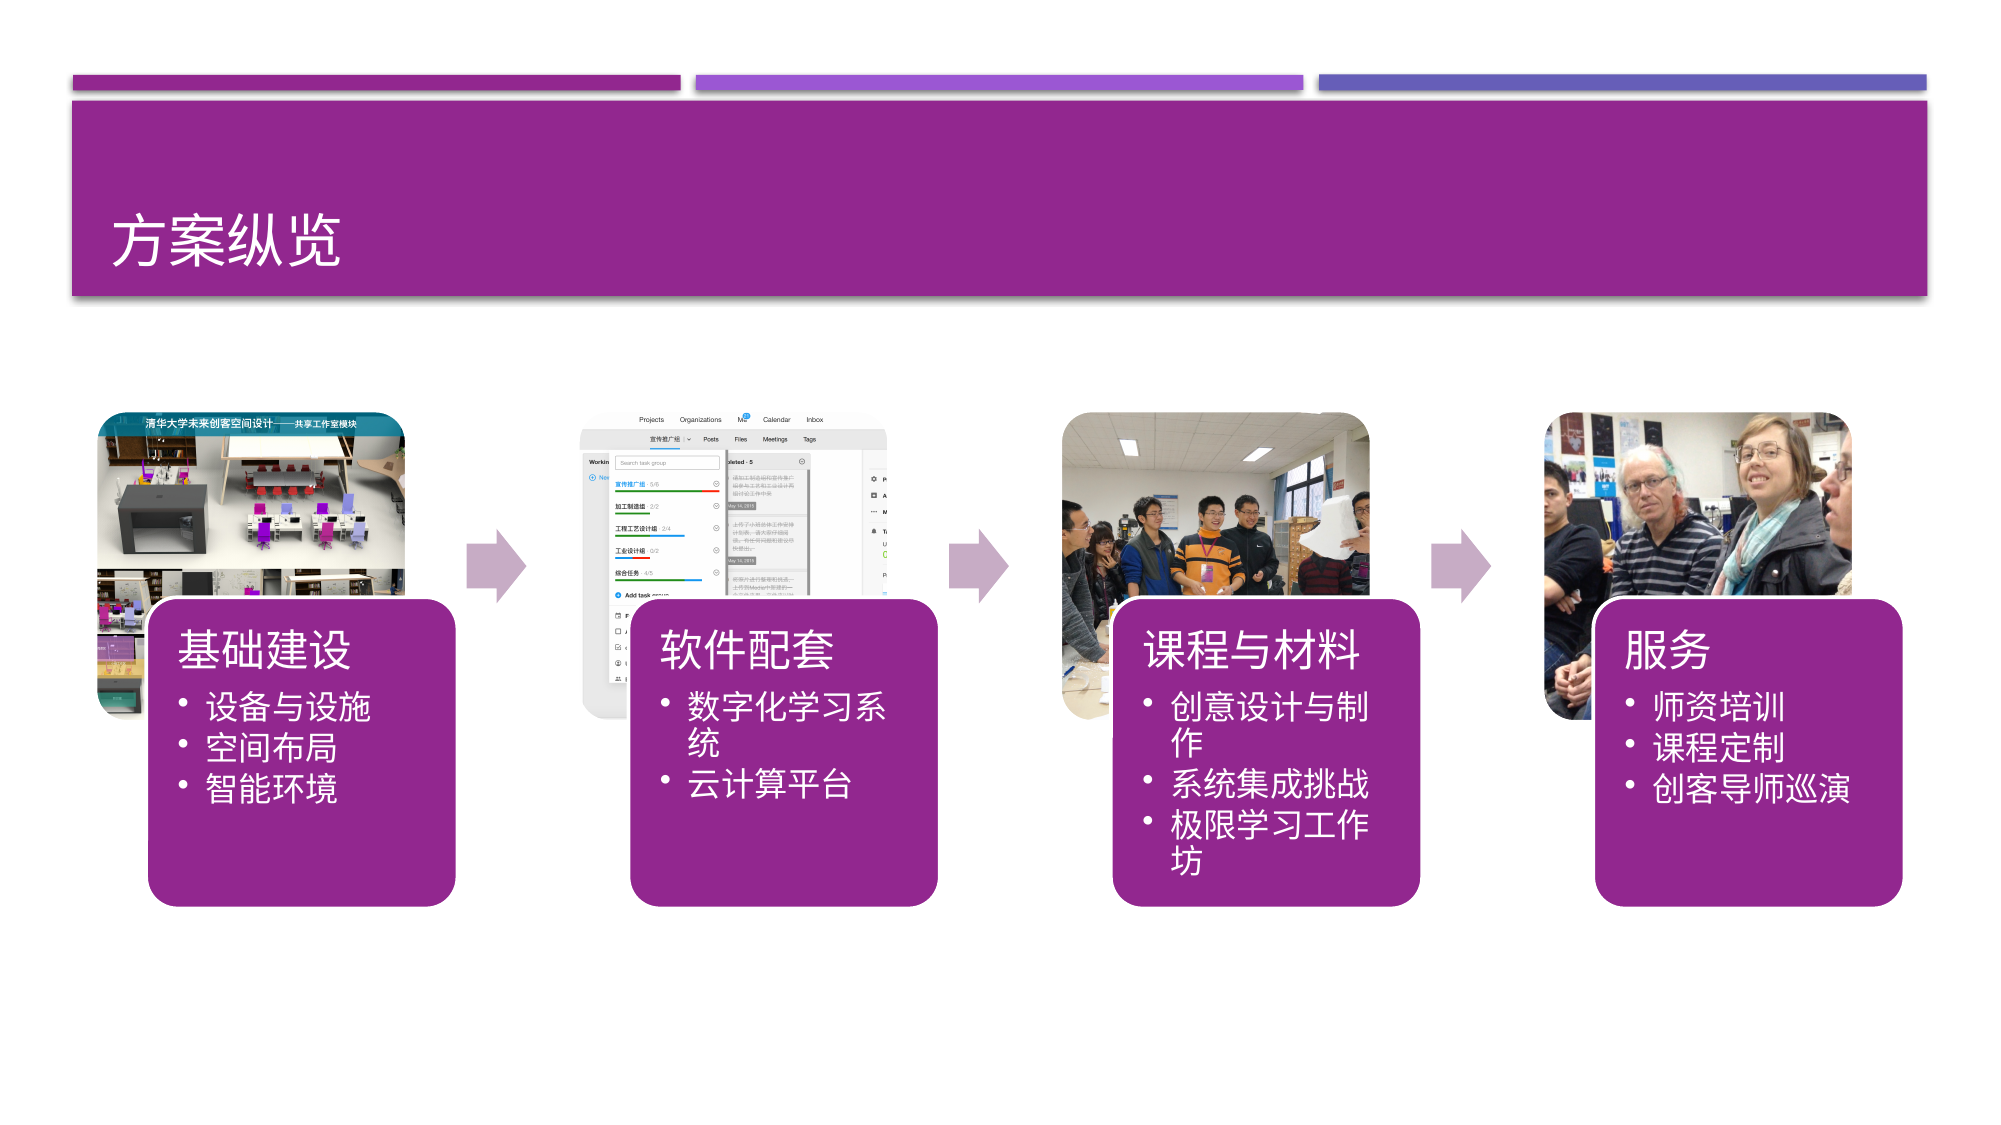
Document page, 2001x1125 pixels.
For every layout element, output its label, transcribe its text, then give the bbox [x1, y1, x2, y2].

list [94, 357, 1906, 962]
title 方案纵览 [95, 115, 1905, 282]
